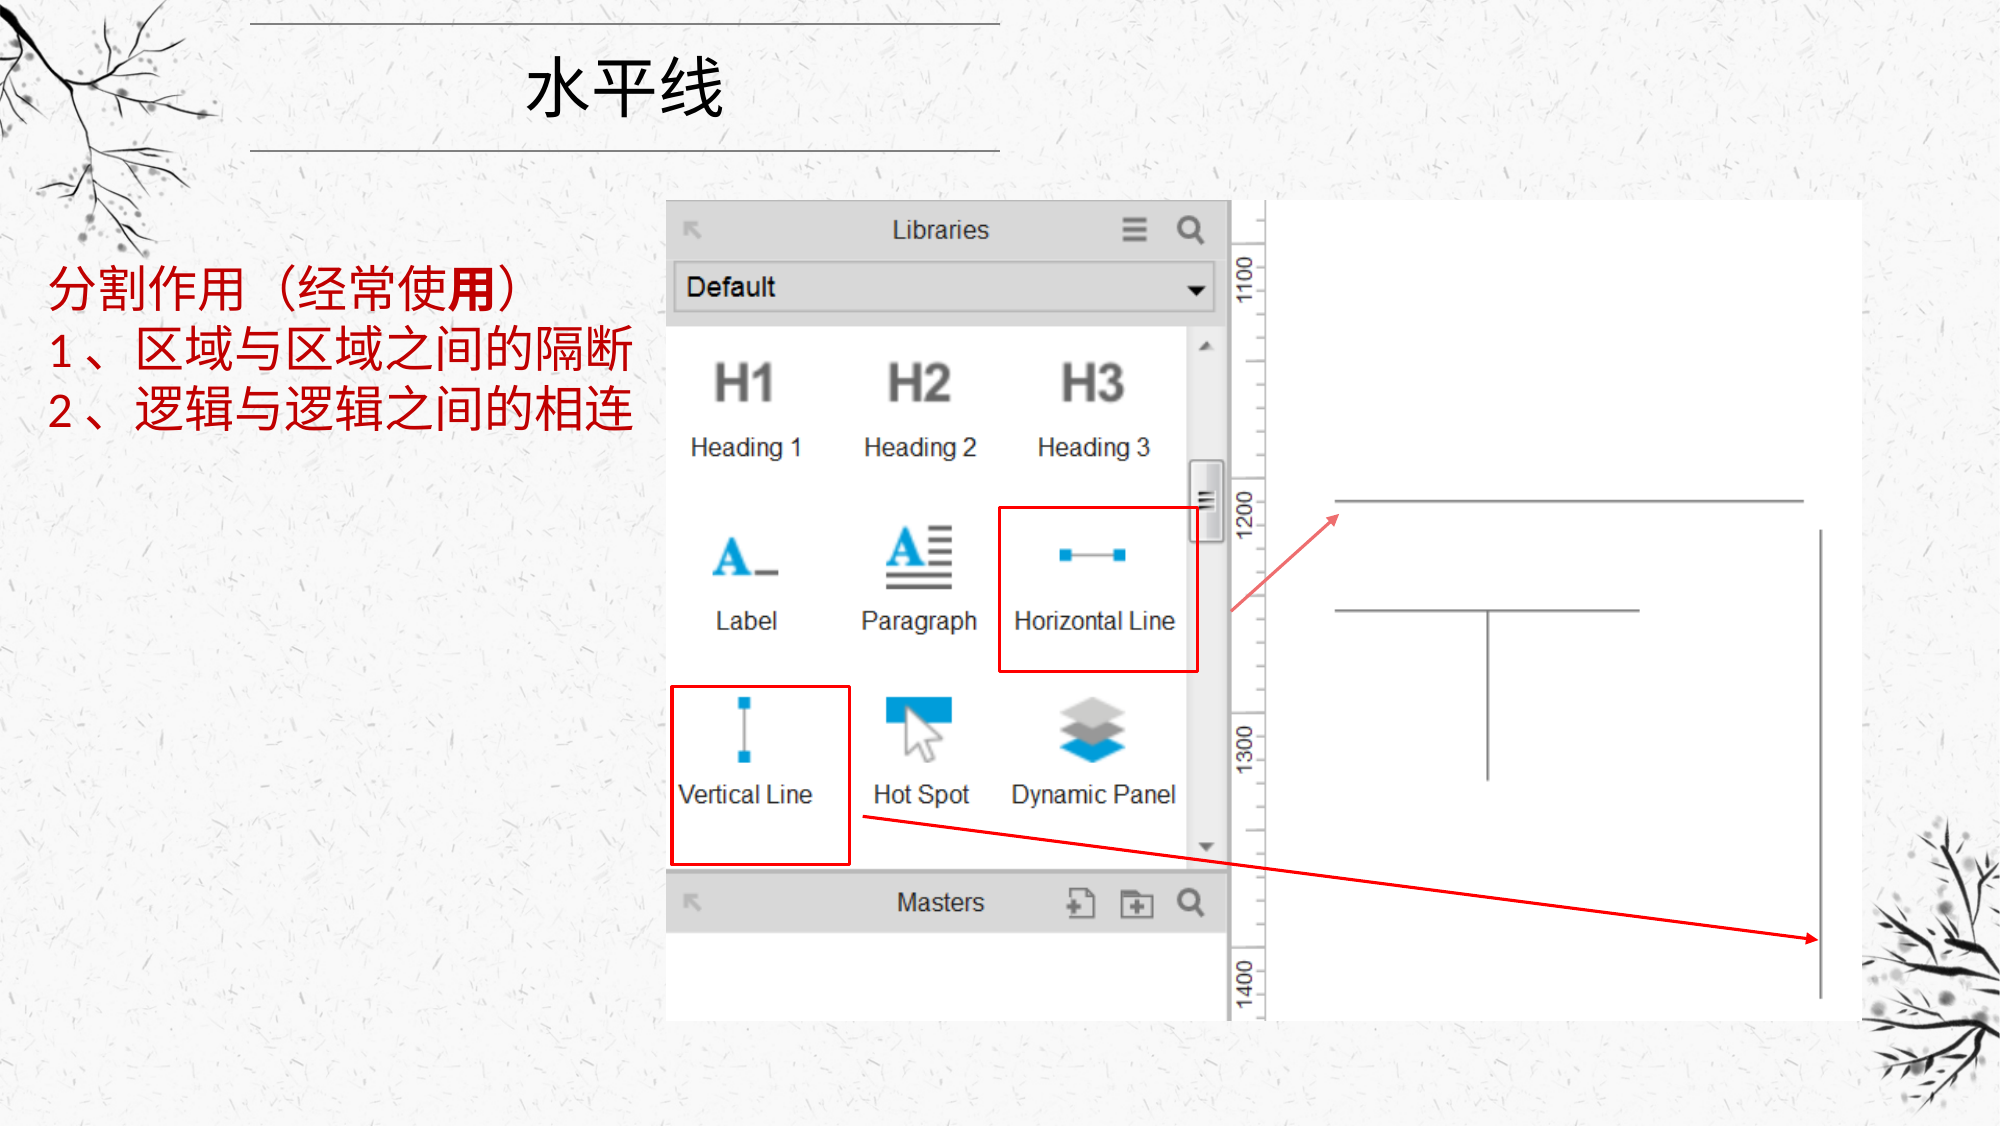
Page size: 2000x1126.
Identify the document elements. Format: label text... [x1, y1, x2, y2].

text_box 分割作用（经常使用） 1、区域与区域之间的隔断 2、逻辑与逻辑之间的相连 [32, 250, 661, 446]
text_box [1230, 513, 1340, 612]
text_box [862, 816, 1819, 941]
picture [0, 0, 2000, 1126]
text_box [249, 23, 1001, 152]
